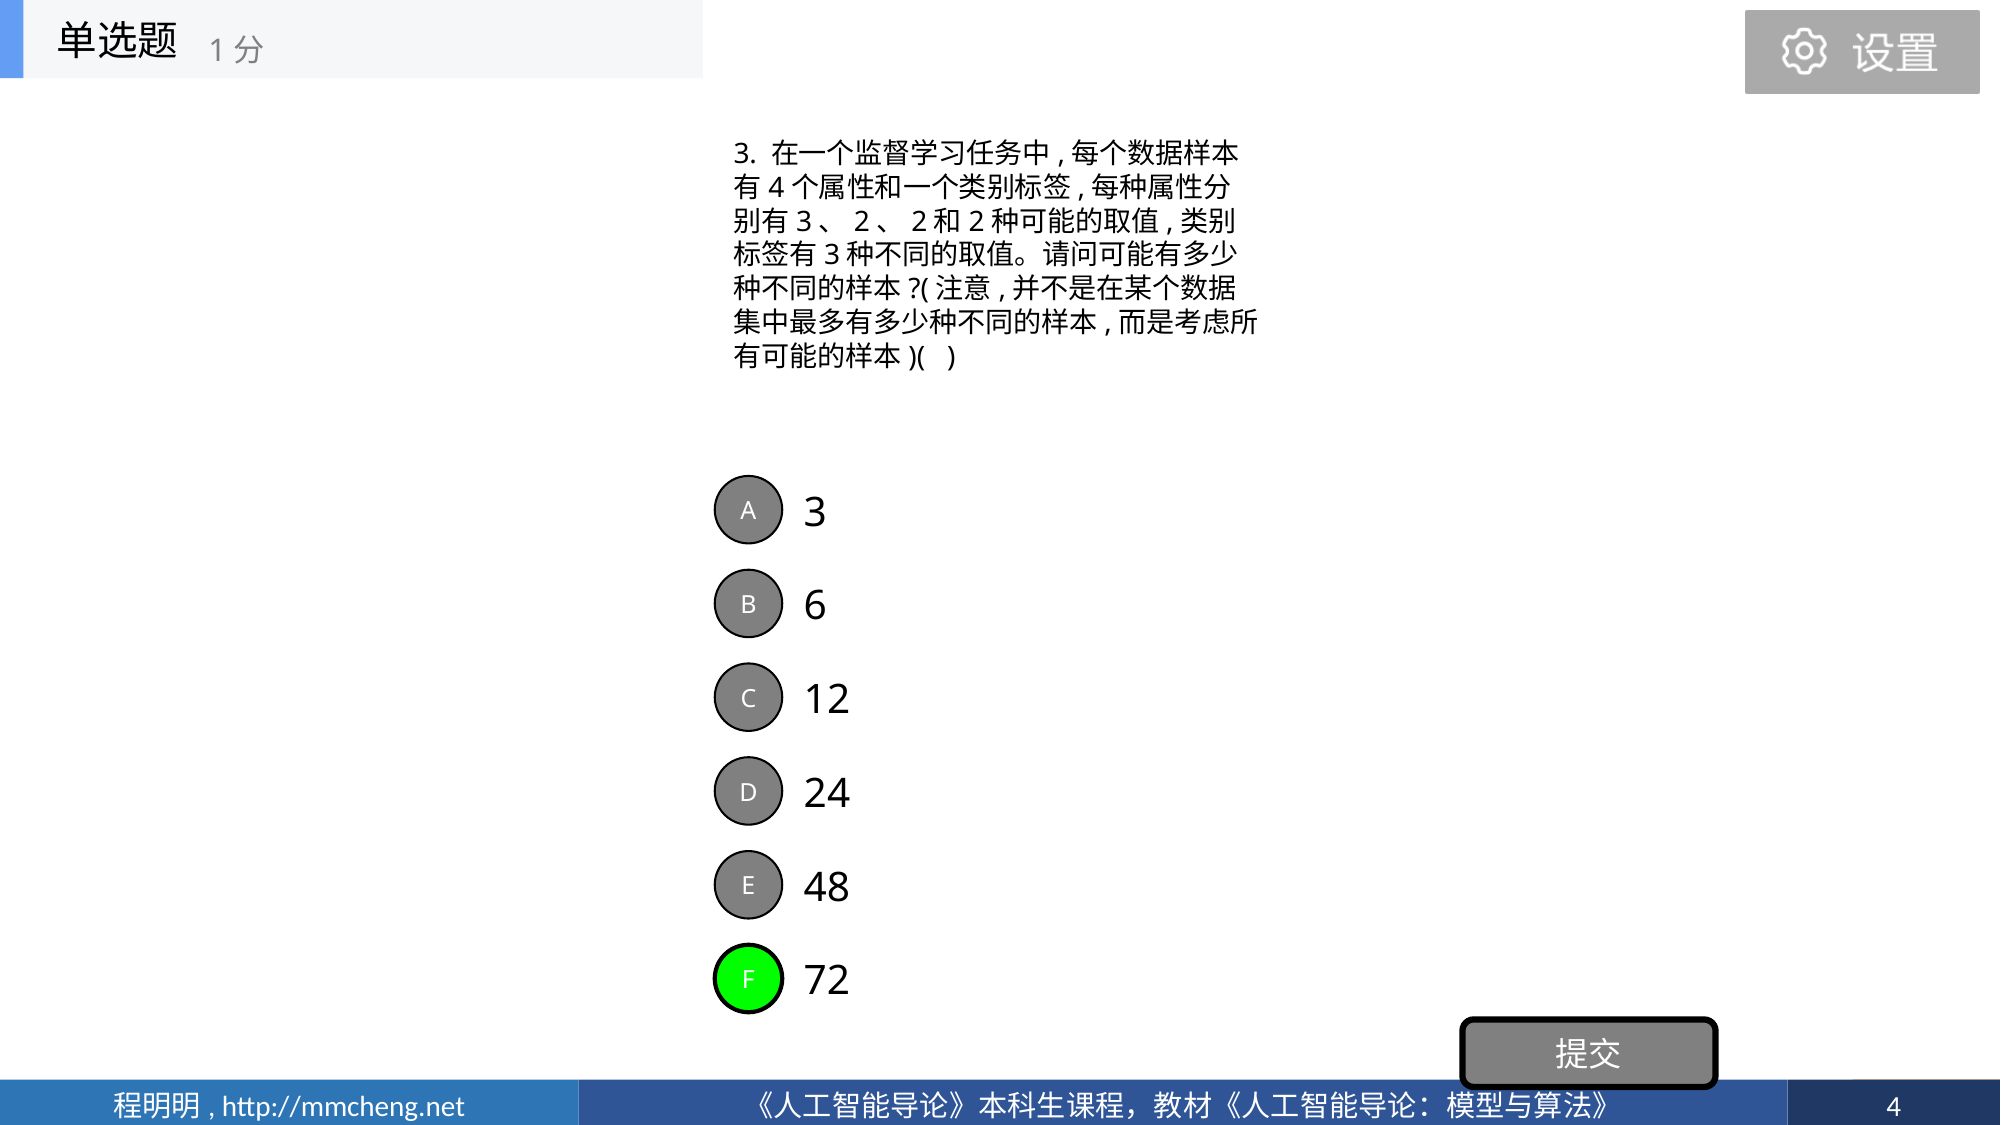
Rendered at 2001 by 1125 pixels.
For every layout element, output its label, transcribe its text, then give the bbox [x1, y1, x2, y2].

text_box D [713, 756, 784, 826]
text_box E [713, 850, 784, 920]
text_box 提交 [1461, 1018, 1717, 1089]
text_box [0, 0, 704, 81]
text_box 6 [788, 571, 836, 636]
text_box 72 [788, 946, 968, 1011]
text_box 48 [788, 852, 969, 917]
text_box B [713, 568, 784, 639]
picture [1745, 10, 1980, 94]
text_box 3. 在一个监督学习任务中,每个数据样本有4个属性和一个类别标签,每种属性分别有3、2、2和2种可能的取值,类别标签有3种不同的取值。请问可能有多少种不同的样本?(注意,并不是在某个数据集中最多有多少种不同的样本,而是考虑所有可能的样本)( ) [718, 128, 1275, 380]
text_box A [713, 474, 784, 545]
text_box 12 [789, 665, 928, 729]
text_box 3 [788, 477, 836, 542]
text_box 24 [789, 759, 939, 823]
text_box C [713, 662, 784, 732]
text_box F [713, 943, 784, 1014]
